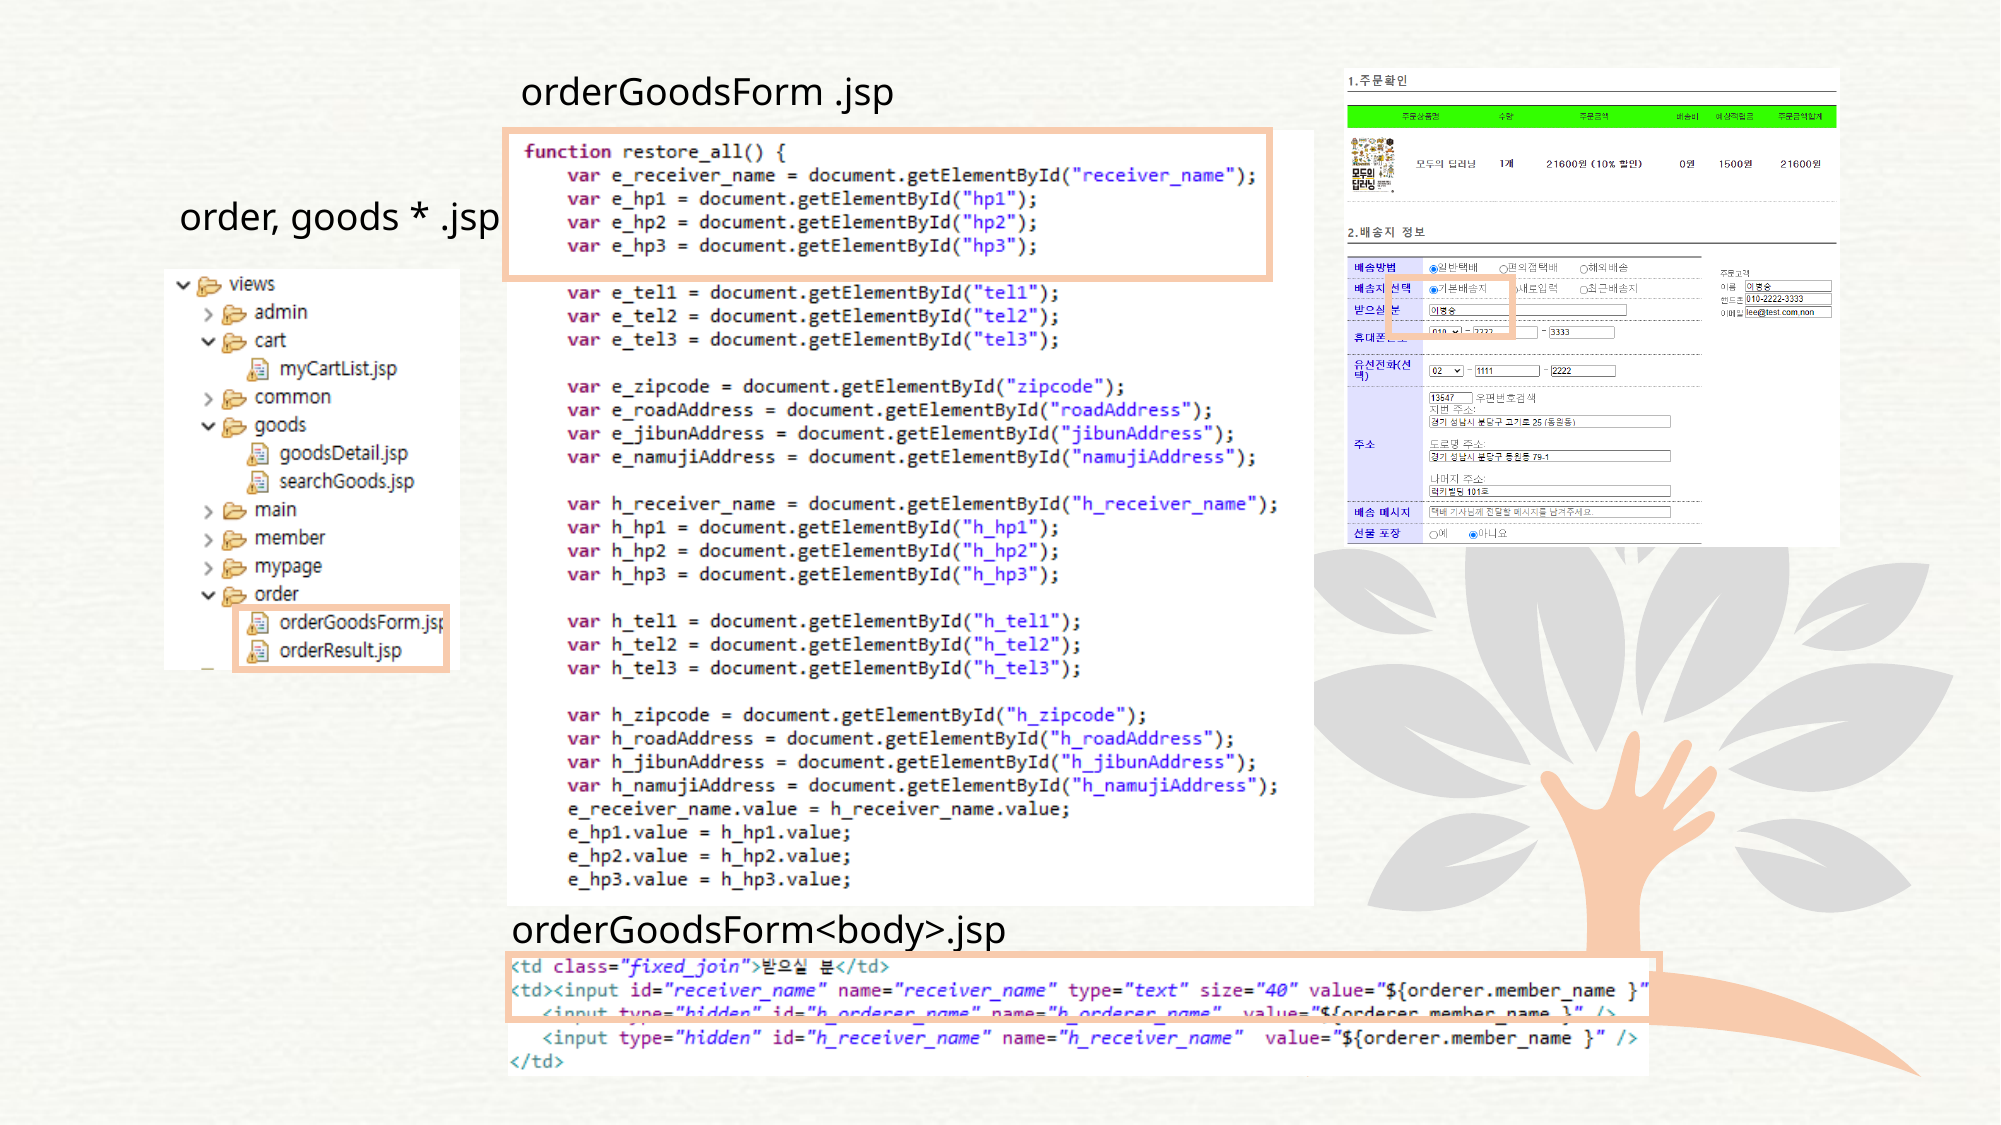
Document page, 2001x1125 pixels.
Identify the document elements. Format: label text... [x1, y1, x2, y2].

text_box orderGoodsForm<body>.jsp [496, 898, 1065, 959]
text_box orderGoodsForm .jsp [505, 60, 971, 121]
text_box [1297, 417, 1961, 1077]
text_box order, goods * .jsp [164, 185, 505, 246]
picture [0, 0, 2000, 1125]
